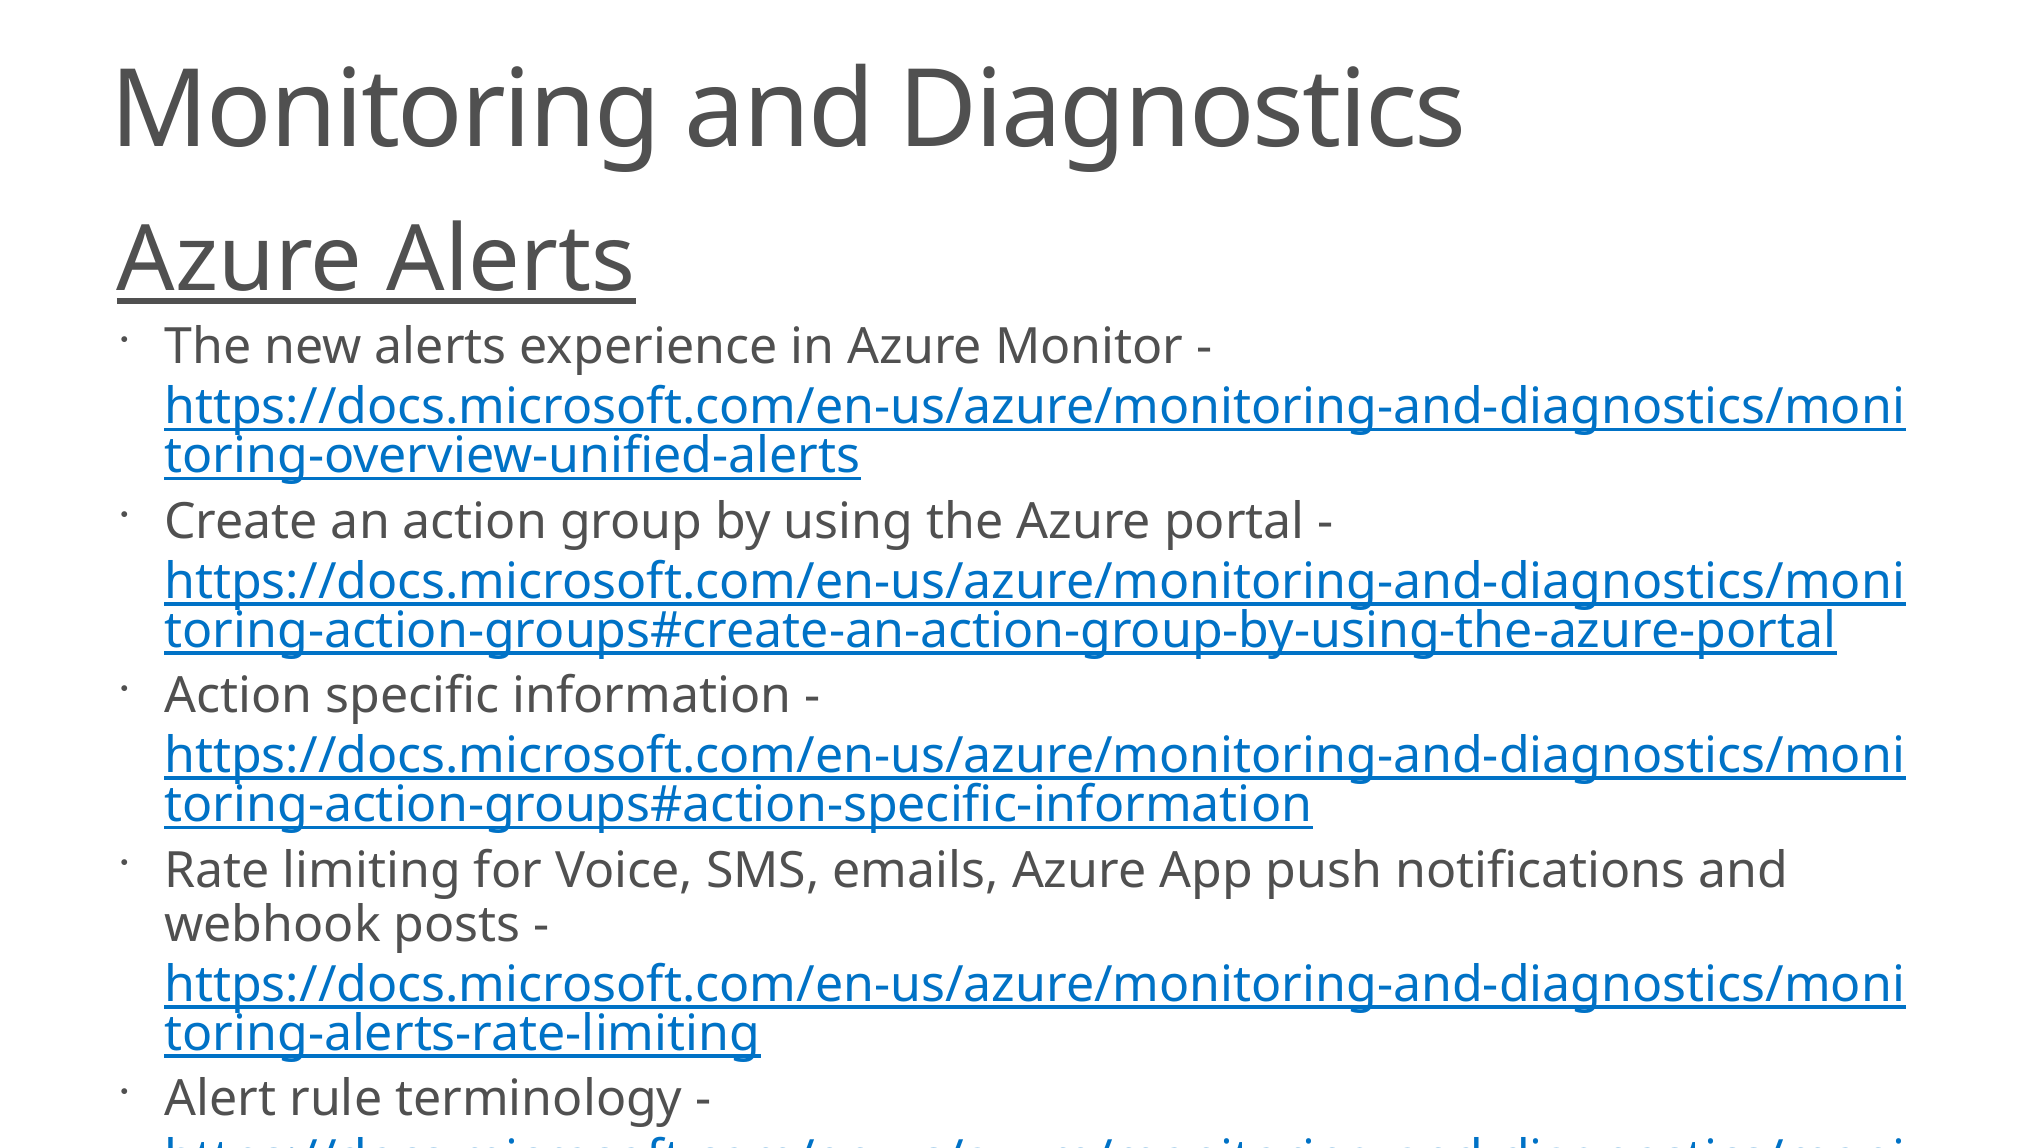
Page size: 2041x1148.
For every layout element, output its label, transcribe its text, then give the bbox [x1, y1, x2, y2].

list Azure Alerts The new alerts experience in Azure Monitor - https://docs.microsoft.com/en-us/azure/monitoring-and-diagnostics/monitoring-overview-unified-alerts Create an action group by using the Azure portal - https://docs.microsoft.com/en-us/azure/monitoring-and-diagnostics/monitoring-action-groups#create-an-action-group-by-using-the-azure-portal Action specific information - https://docs.microsoft.com/en-us/azure/monitoring-and-diagnostics/monitoring-action-groups#action-specific-information Rate limiting for Voice, SMS, emails, Azure App push notifications and webhook posts - https://docs.microsoft.com/en-us/azure/monitoring-and-diagnostics/monitoring-alerts-rate-limiting Alert rule terminology - https://docs.microsoft.com/en-us/azure/monitoring-and-diagnostics/monitoring-overview-unified-alerts#alert-rules-terminology Audit and receive notifications about important actions in your Azure subscription [86, 187, 1953, 1015]
title Monitoring and Diagnostics [86, 38, 1953, 165]
